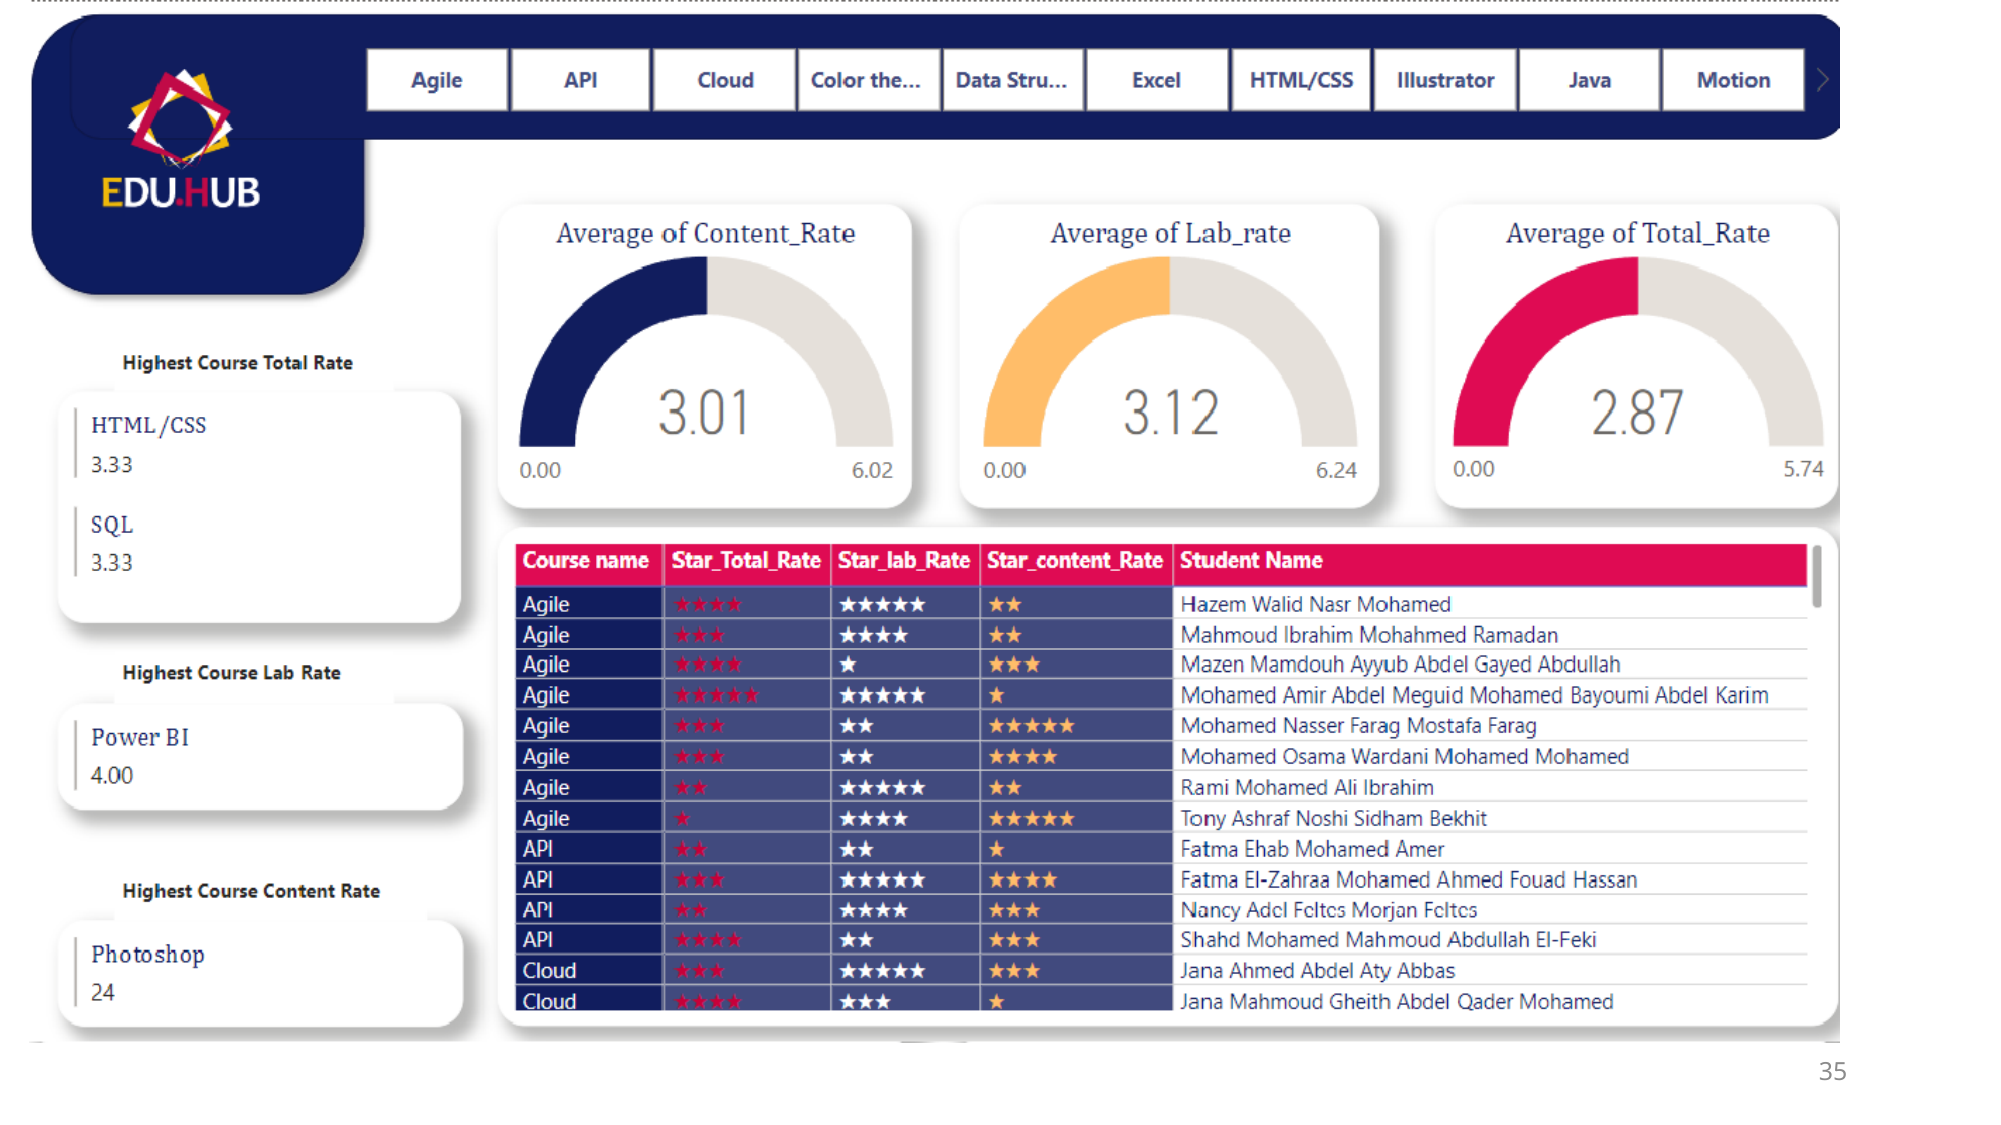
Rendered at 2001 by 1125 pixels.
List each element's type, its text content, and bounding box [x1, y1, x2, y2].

picture [29, 0, 1840, 1043]
slide_number 35 [1412, 1042, 1863, 1103]
